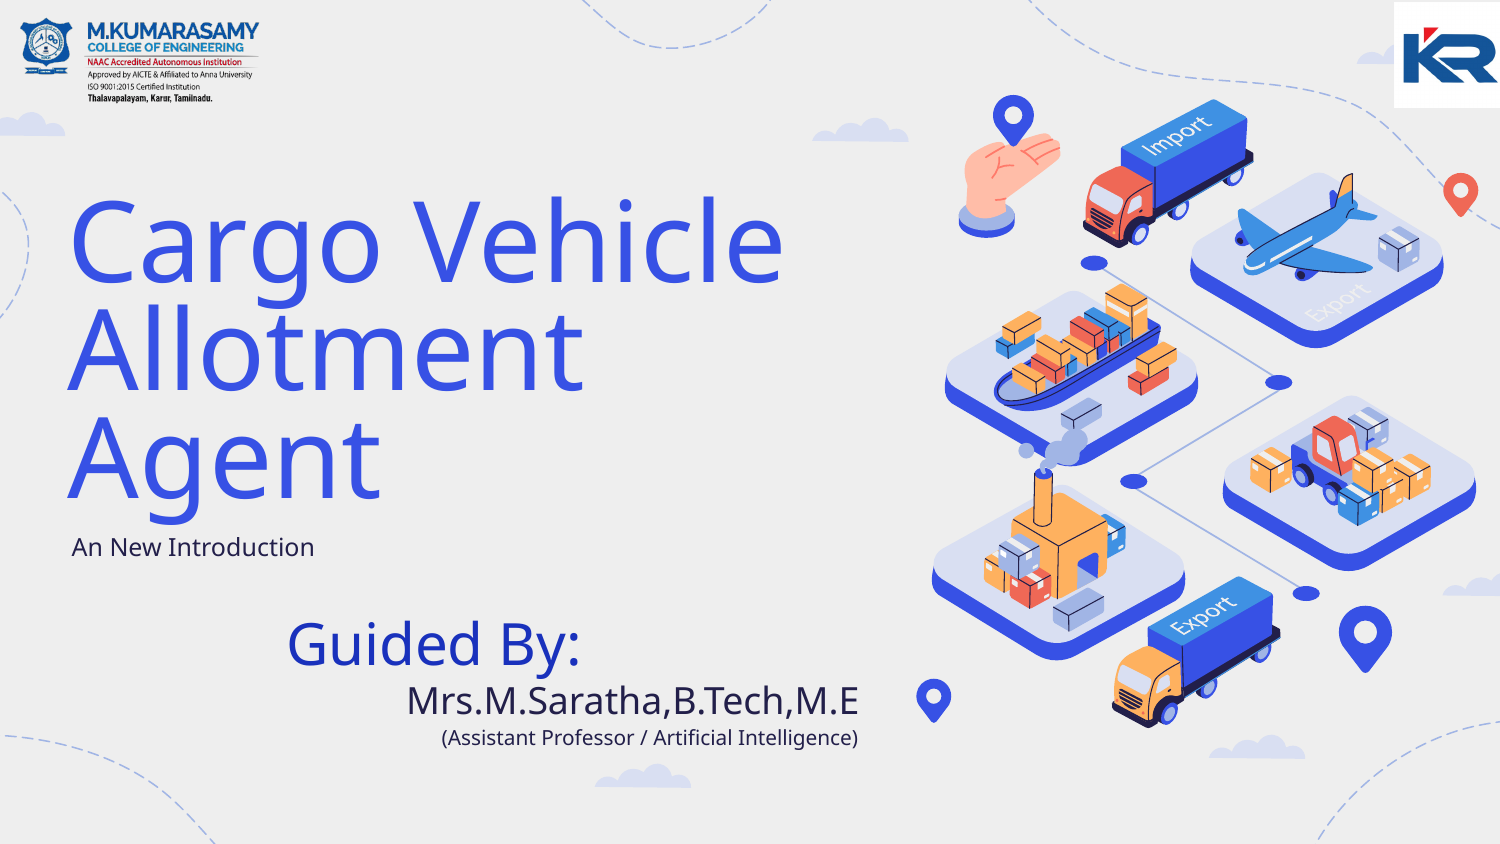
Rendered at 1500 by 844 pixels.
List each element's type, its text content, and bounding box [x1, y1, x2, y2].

title Cargo Vehicle Allotment Agent [52, 164, 882, 536]
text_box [915, 94, 1480, 729]
picture [16, 0, 274, 131]
text_box An New Introduction [56, 524, 365, 570]
text_box Guided By: Mrs.M.Saratha,B.Tech,M.E (Assistant Professor / Artificial Intelligence) [271, 607, 930, 750]
picture [1394, 2, 1500, 108]
